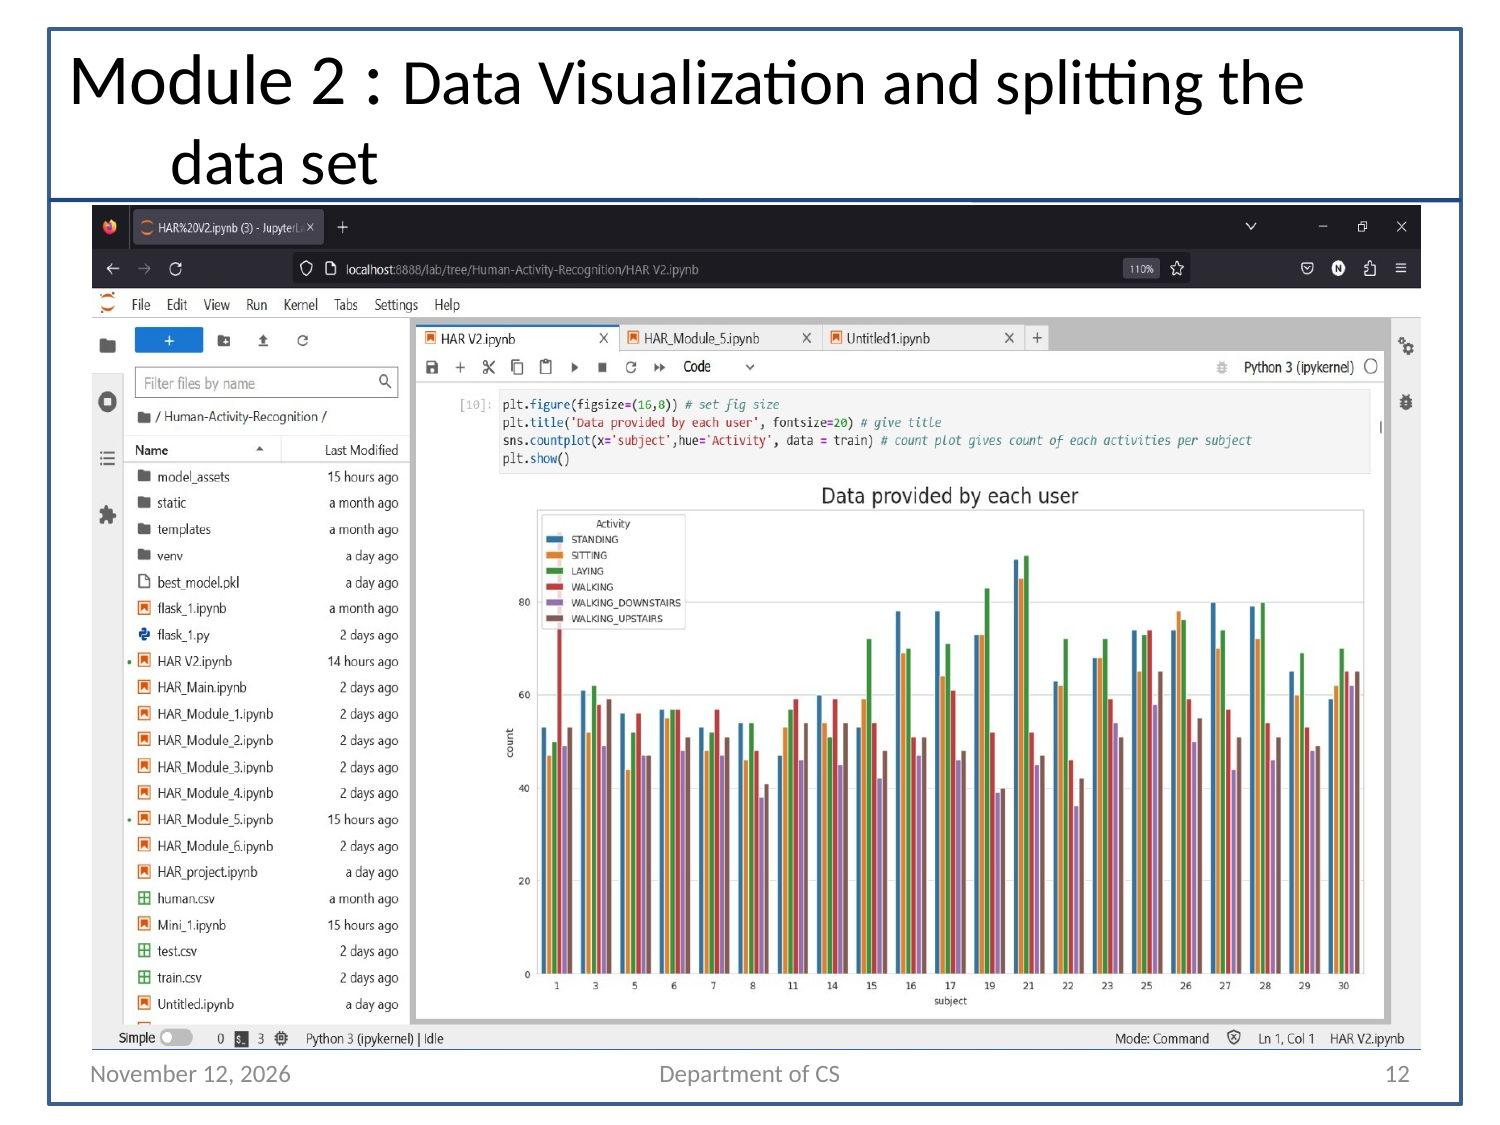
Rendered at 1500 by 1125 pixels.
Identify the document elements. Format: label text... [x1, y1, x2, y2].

slide_number 12 [1074, 1046, 1425, 1103]
title Module 2 : Data Visualization and splitting the data set [53, 17, 1404, 206]
footer Department of CS [512, 1057, 988, 1103]
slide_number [75, 1042, 425, 1103]
picture [91, 205, 1421, 1050]
